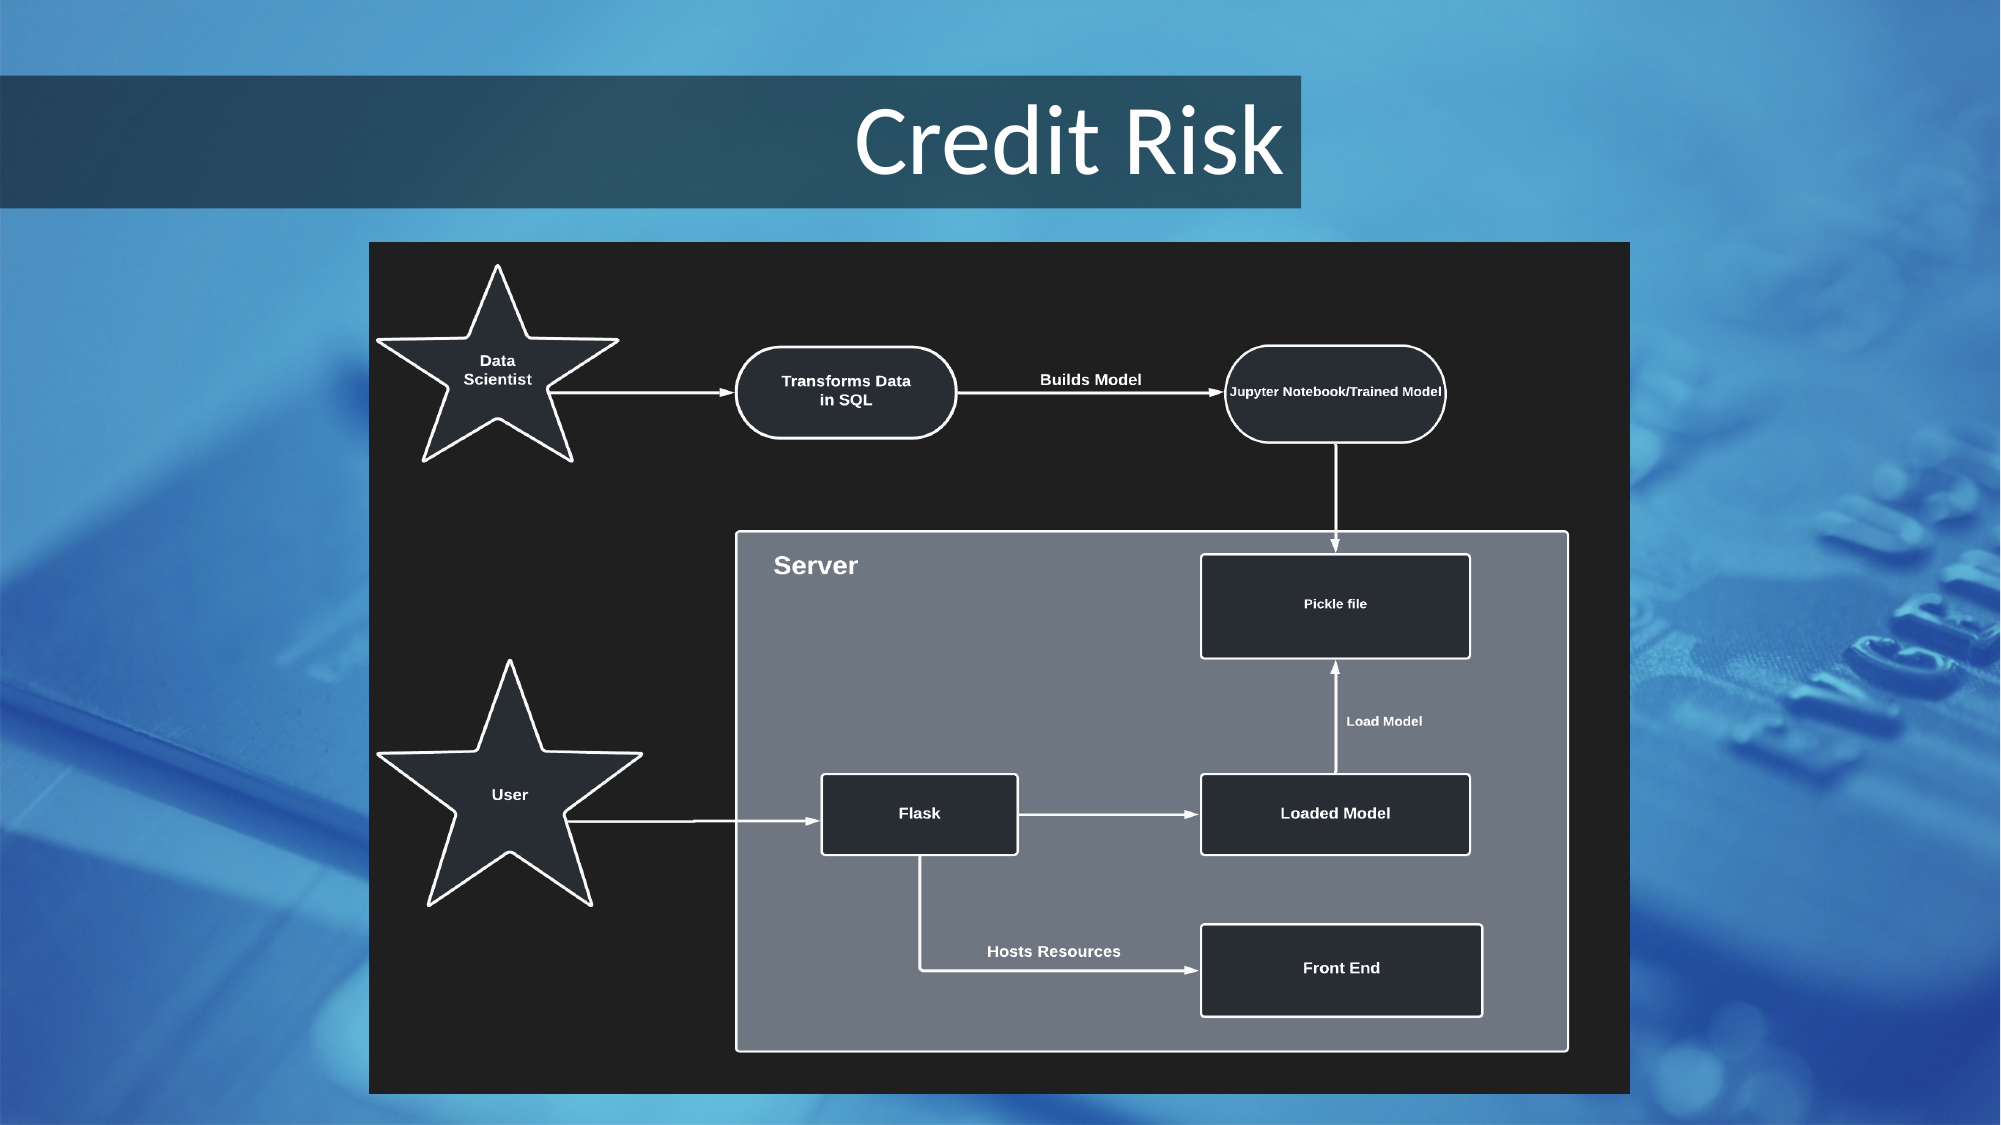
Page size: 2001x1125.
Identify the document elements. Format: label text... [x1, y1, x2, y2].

picture [0, 0, 2001, 1125]
title Credit Risk [0, 75, 1302, 209]
